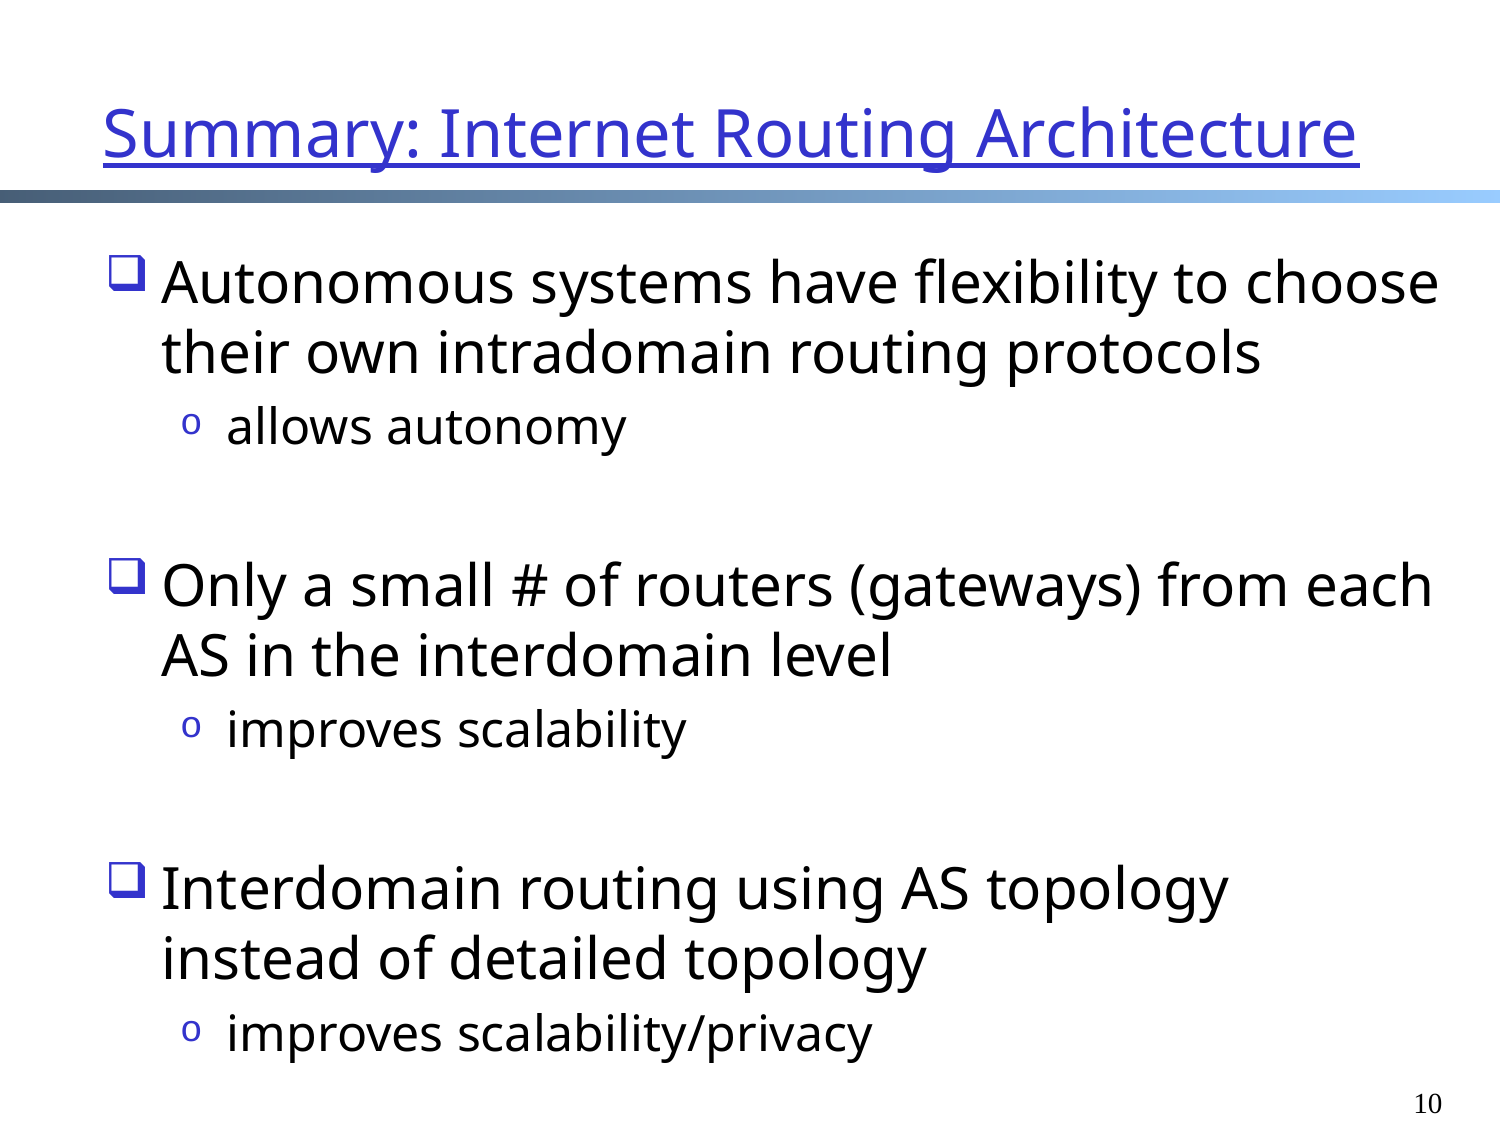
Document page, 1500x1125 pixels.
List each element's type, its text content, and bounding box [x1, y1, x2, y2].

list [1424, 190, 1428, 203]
list Autonomous systems have flexibility to choose their own intradomain routing protocols allows autonomy Only a small # of routers (gateways) from each AS in the interdomain level improves scalability Interdomain routing using AS topology instead of detailed topology improves scalability/privacy [90, 237, 1461, 1034]
slide_number 10 [1387, 1076, 1459, 1125]
title Summary: Internet Routing Architecture [87, 37, 1404, 225]
